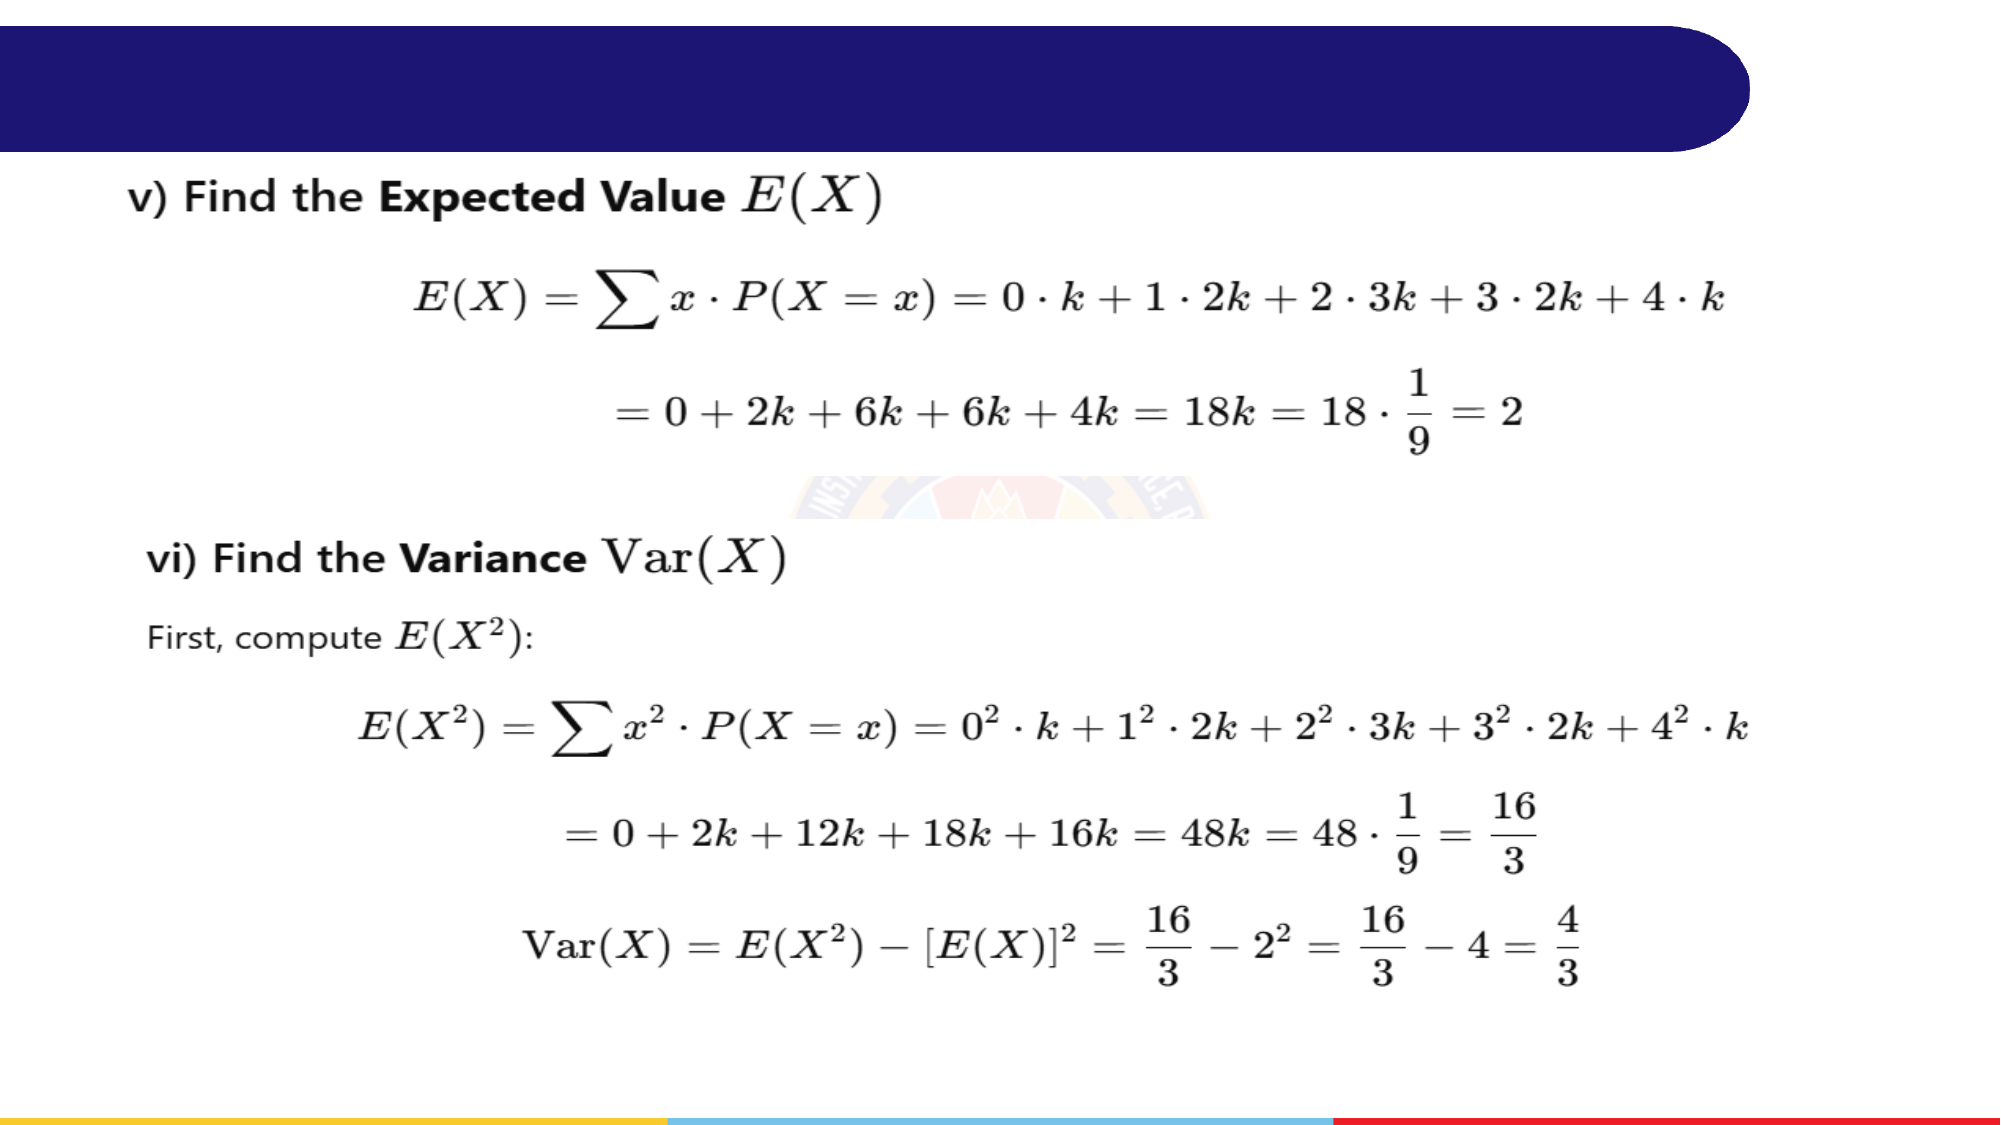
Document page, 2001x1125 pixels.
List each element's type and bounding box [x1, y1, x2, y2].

picture [0, 26, 1750, 476]
picture [112, 519, 1776, 1021]
picture [0, 1118, 2000, 1125]
